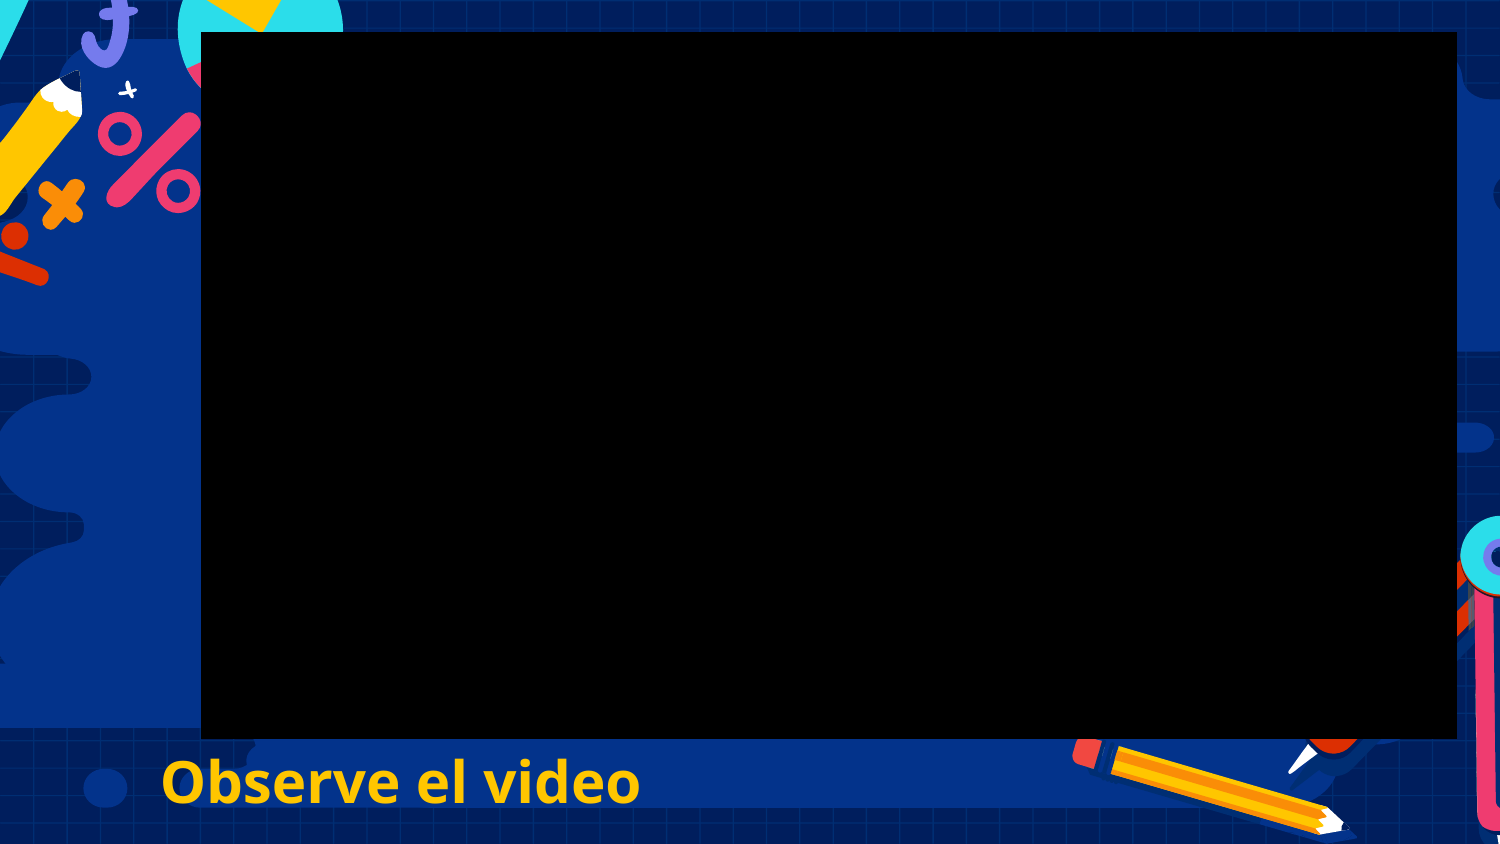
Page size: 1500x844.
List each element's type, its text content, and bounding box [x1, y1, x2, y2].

subtitle Observe el video [65, 757, 737, 804]
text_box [200, 31, 1458, 740]
